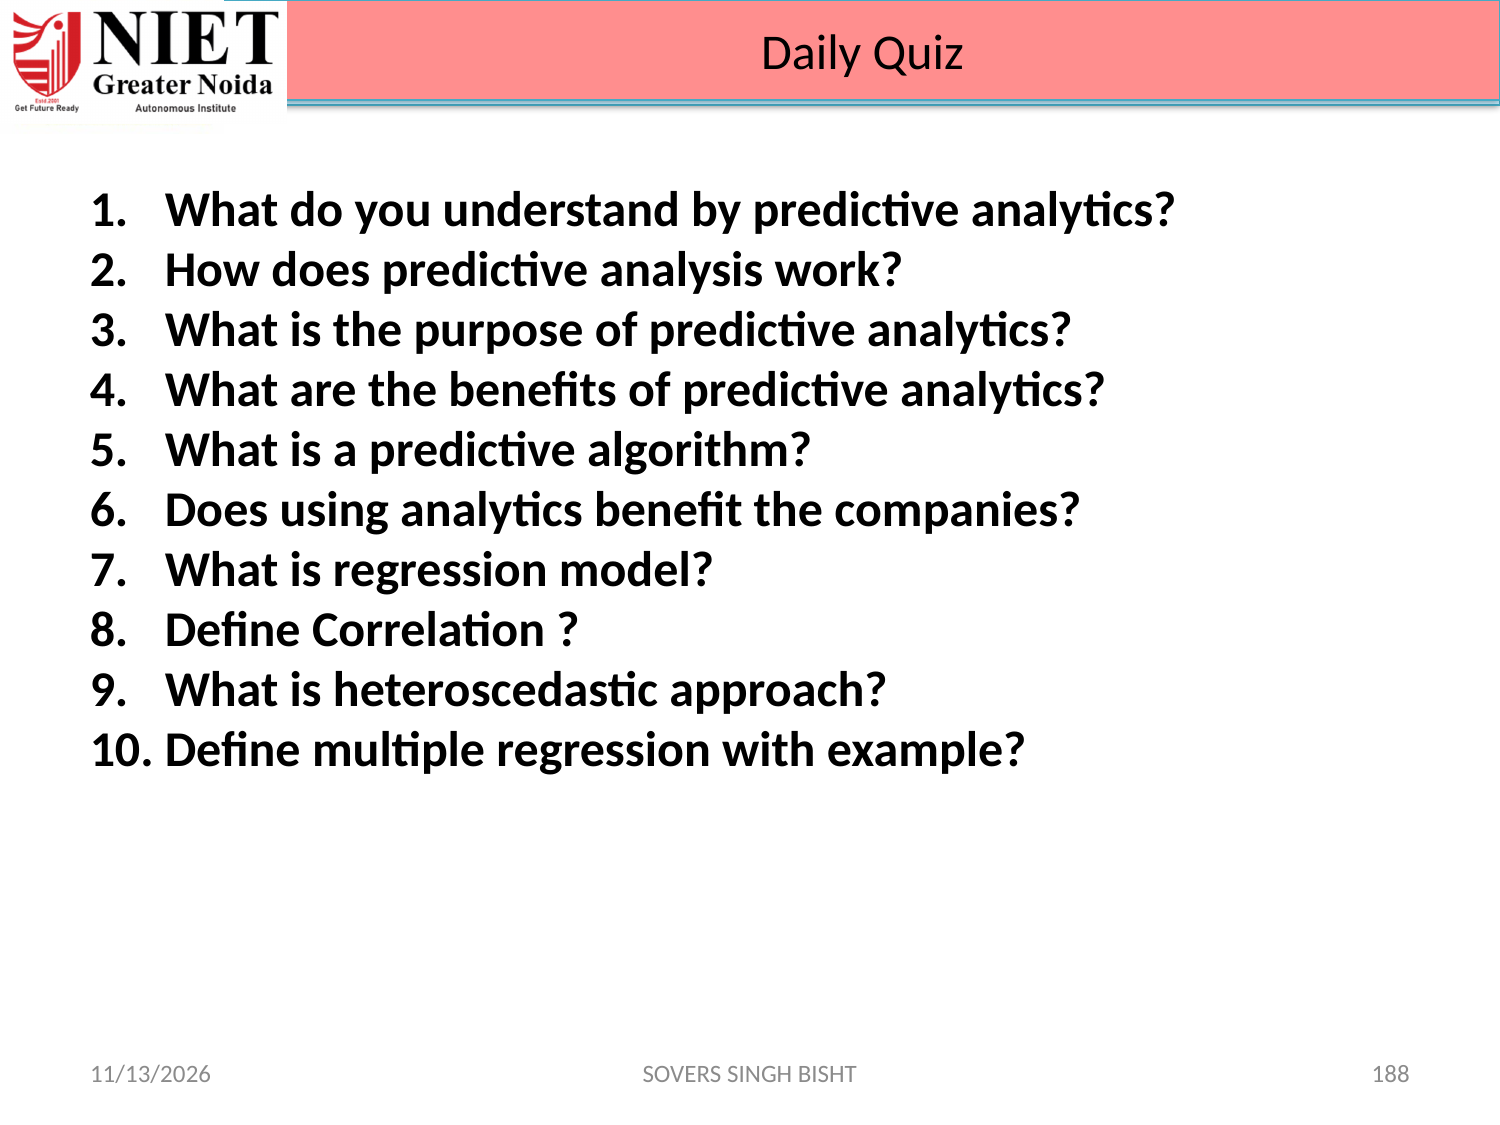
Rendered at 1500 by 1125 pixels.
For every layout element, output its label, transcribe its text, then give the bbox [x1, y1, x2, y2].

text_box What do you understand by predictive analytics? How does predictive analysis work? What is the purpose of predictive analytics? What are the benefits of predictive analytics? What is a predictive algorithm? Does using analytics benefit the companies? What is regression model? Define Correlation ? What is heteroscedastic approach? Define multiple regression with example? [74, 169, 1425, 965]
footer SOVERS SINGH BISHT [512, 1042, 988, 1103]
picture [0, 0, 288, 134]
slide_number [75, 1042, 425, 1103]
text_box Daily Quiz [288, 0, 1500, 101]
slide_number 188 [1074, 1042, 1425, 1103]
